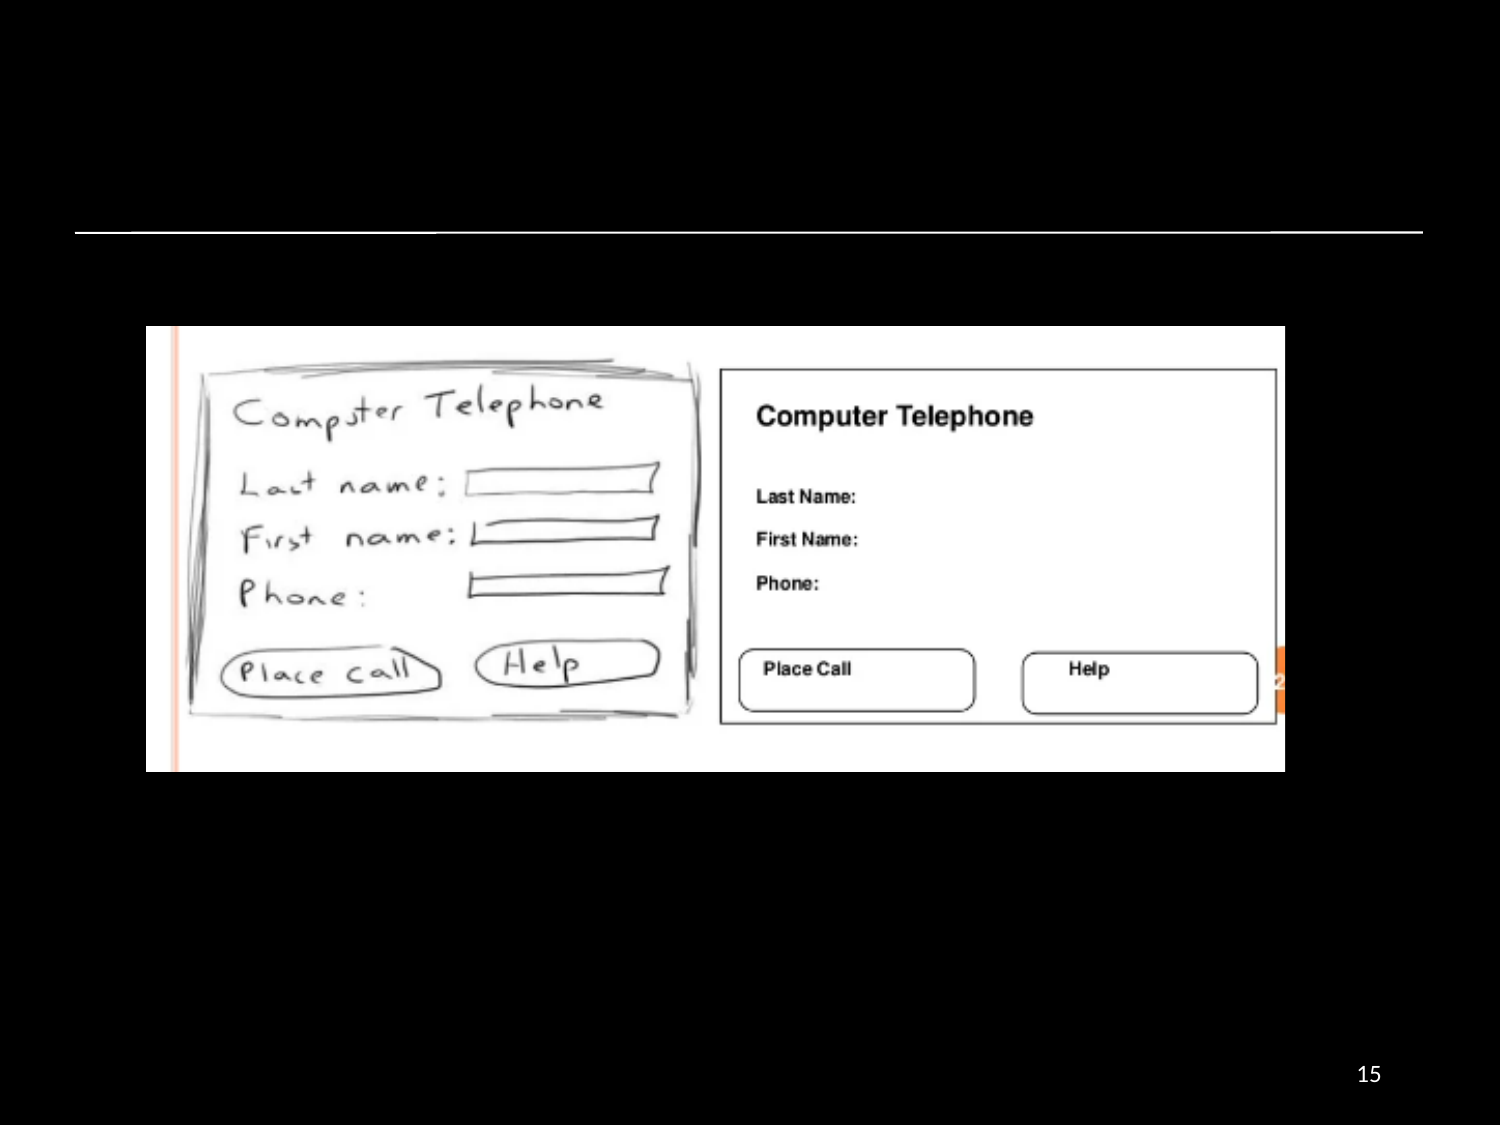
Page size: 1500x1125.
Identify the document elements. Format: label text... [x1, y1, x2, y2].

picture [146, 326, 1286, 772]
slide_number 15 [1059, 1042, 1397, 1103]
